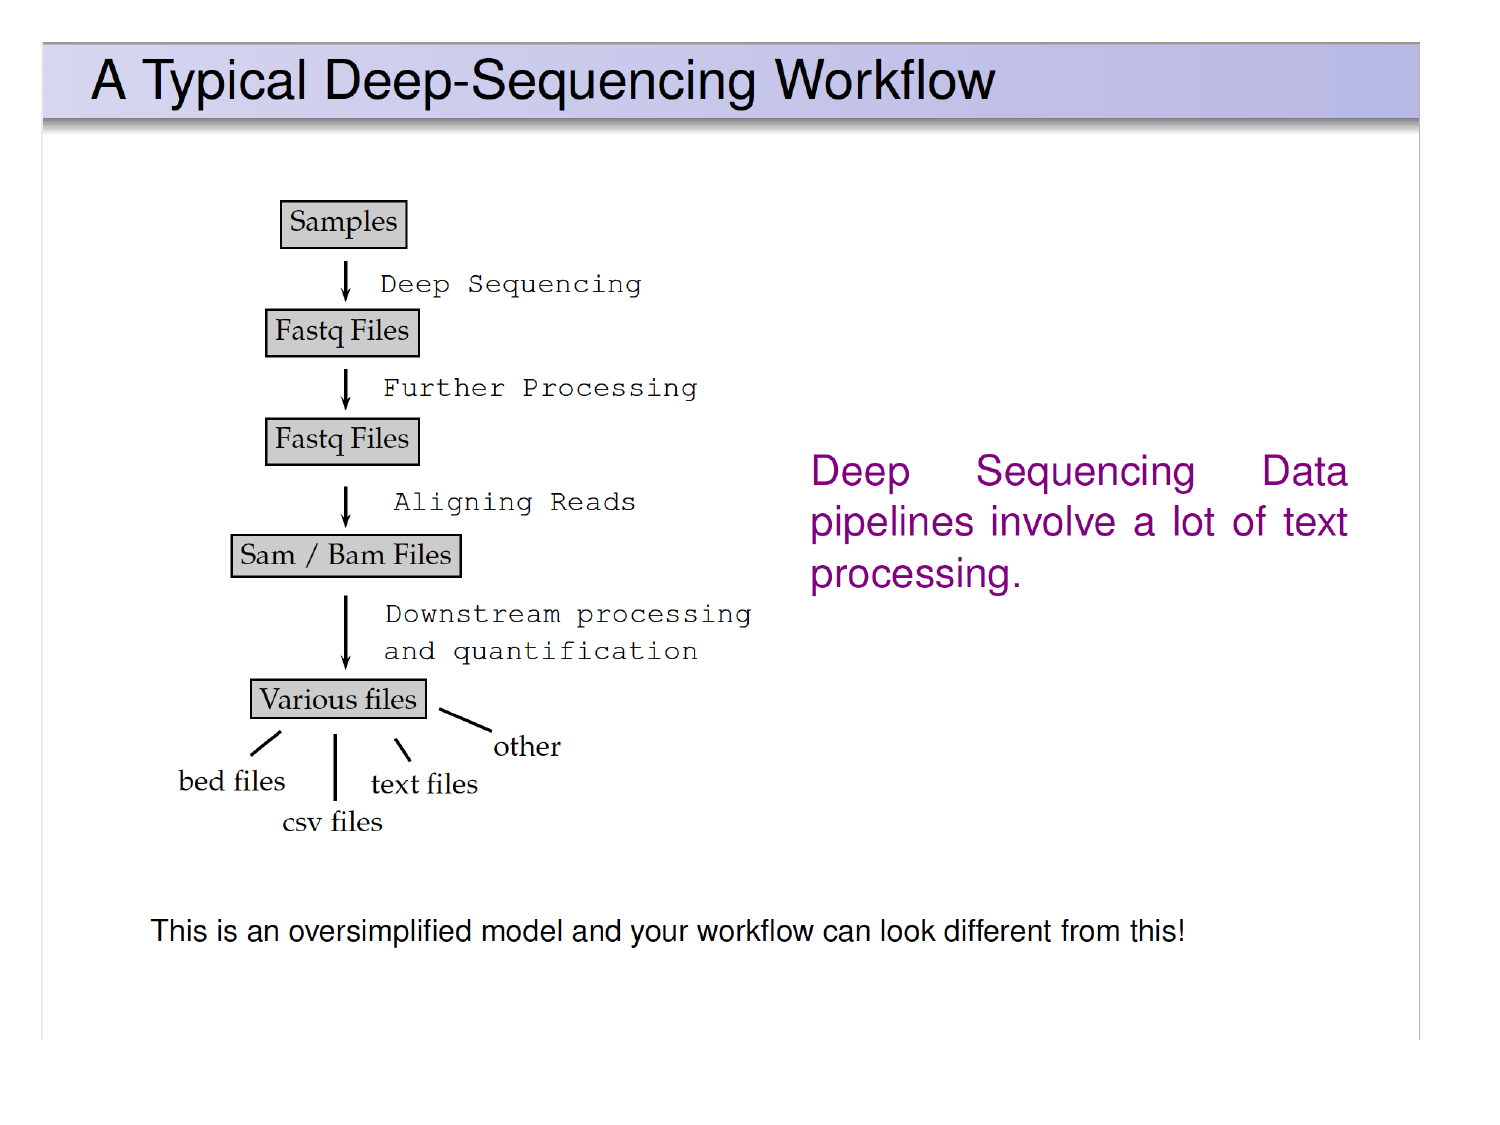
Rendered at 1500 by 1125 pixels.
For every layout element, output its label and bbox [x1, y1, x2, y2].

picture [41, 42, 1420, 1041]
